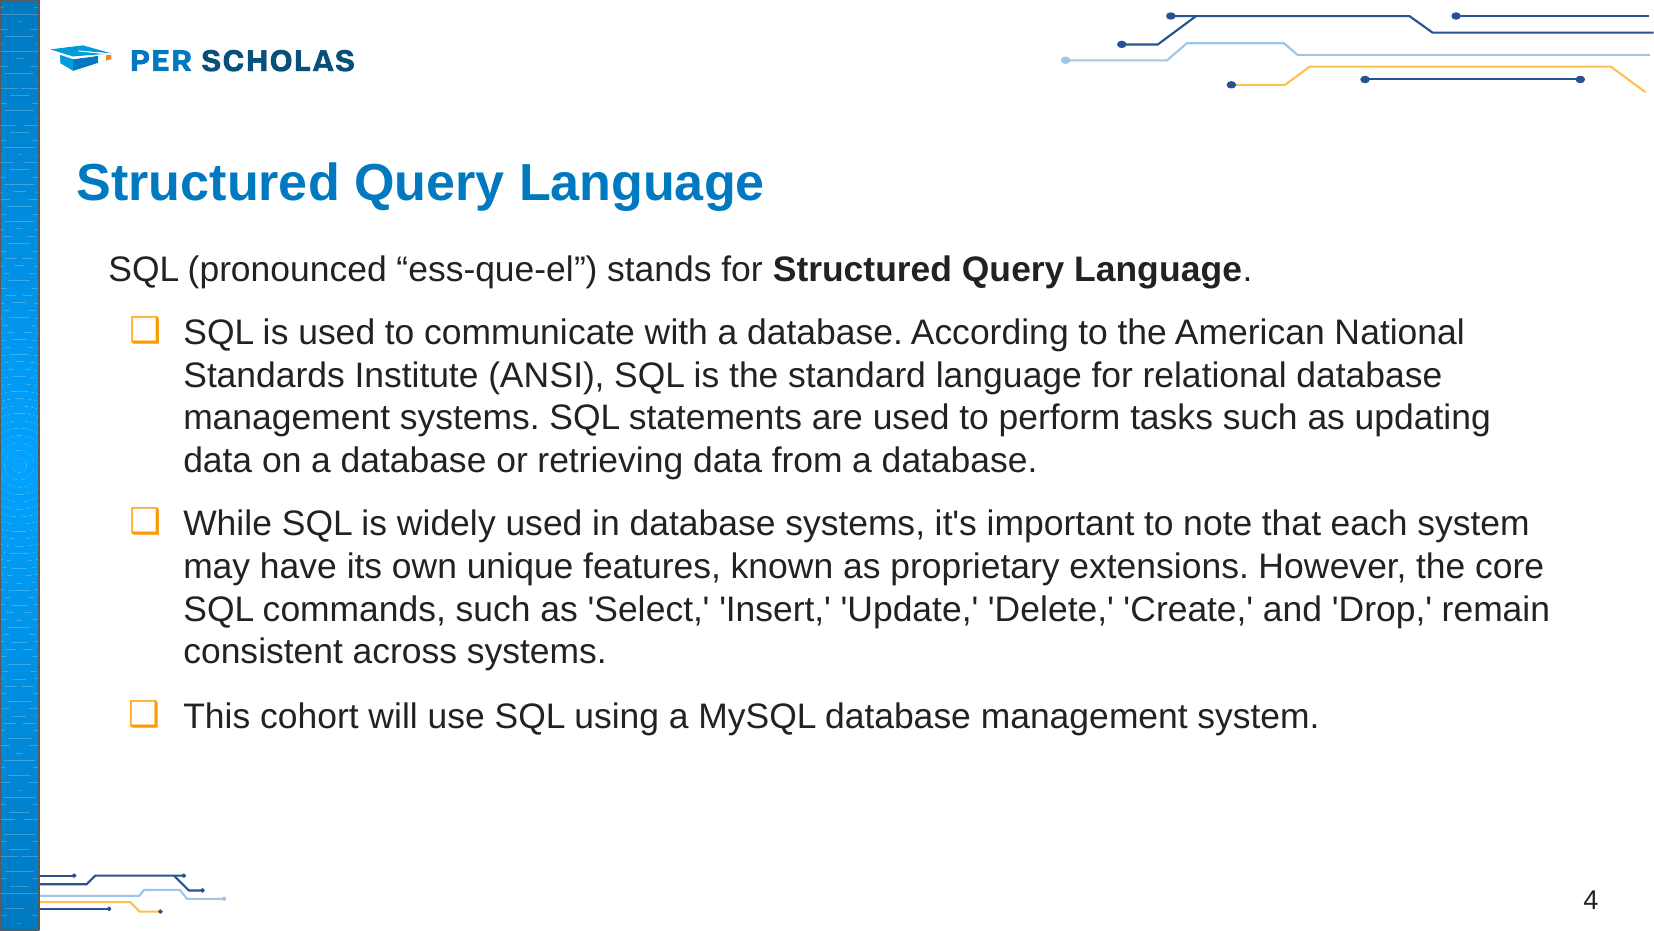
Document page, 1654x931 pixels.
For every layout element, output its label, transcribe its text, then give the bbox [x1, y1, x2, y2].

slide_number 4 [1538, 847, 1644, 921]
picture [40, 19, 374, 91]
list SQL (pronounced “ess-que-el”) stands for Structured Query Language. SQL is used to communicate with a database. According to the American National Standards Institute (ANSI), SQL is the standard language for relational database management systems. SQL statements are used to perform tasks such as updating data on a database or retrieving data from a database. While SQL is widely used in database systems, it's important to note that each system may have its own unique features, known as proprietary extensions. However, the core SQL commands, such as 'Select,' 'Insert,' 'Update,' 'Delete,' 'Create,' and 'Drop,' remain consistent across systems. This cohort will use SQL using a MySQL database management system. [96, 233, 1577, 848]
title Structured Query Language [64, 132, 1545, 228]
